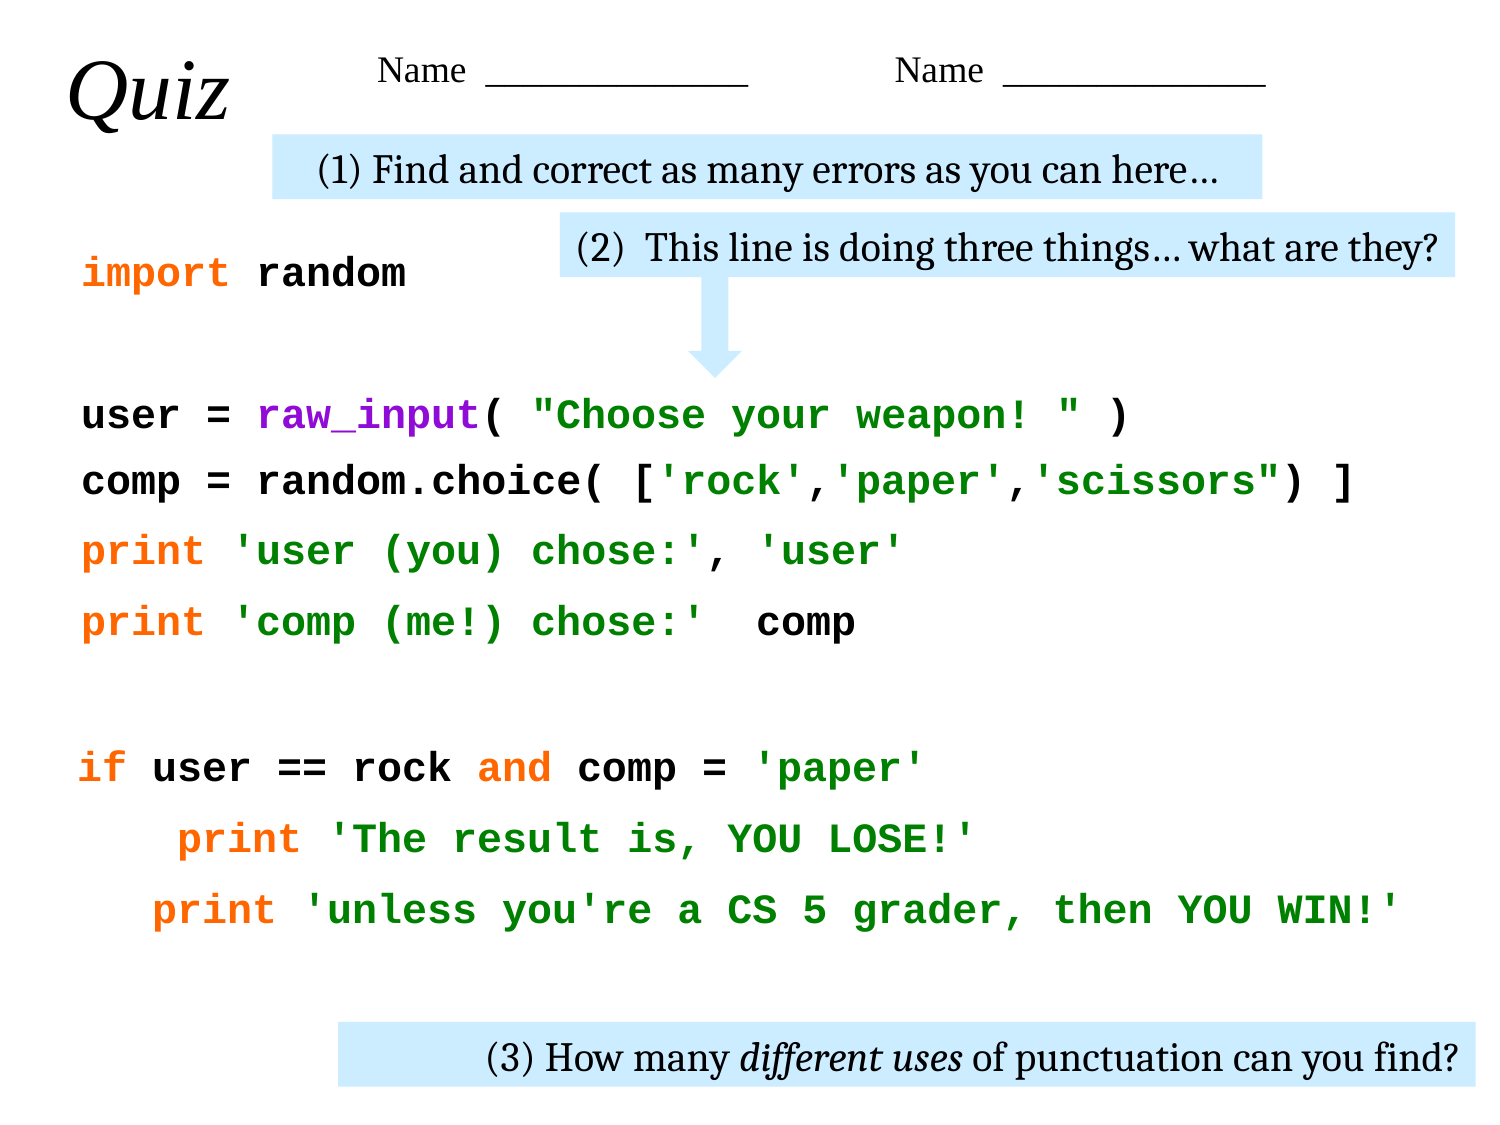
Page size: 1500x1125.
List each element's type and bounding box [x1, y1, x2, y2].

text_box [62, 732, 1448, 940]
text_box [50, 24, 1263, 200]
text_box [879, 37, 1338, 98]
text_box [338, 1021, 1476, 1087]
text_box [66, 237, 429, 303]
text_box [559, 212, 1456, 378]
text_box [362, 37, 820, 98]
text_box [66, 379, 1452, 652]
